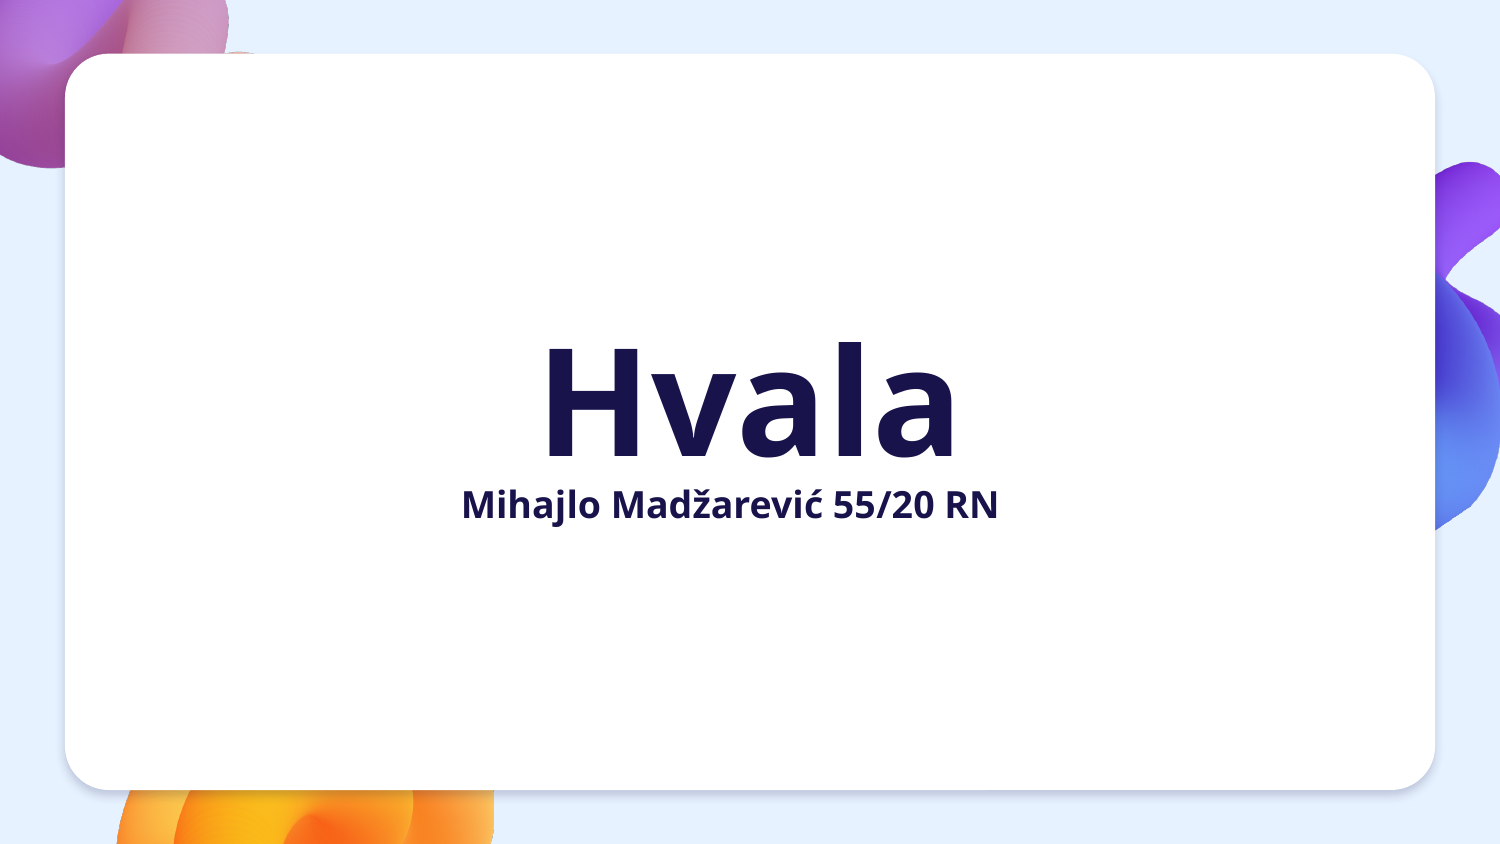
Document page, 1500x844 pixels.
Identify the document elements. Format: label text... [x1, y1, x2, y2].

text_box Mihajlo Madžarević 55/20 RN [445, 466, 1055, 560]
picture [0, 0, 346, 280]
picture [116, 791, 494, 844]
picture [1436, 96, 1500, 529]
title Hvala [264, 291, 1236, 494]
